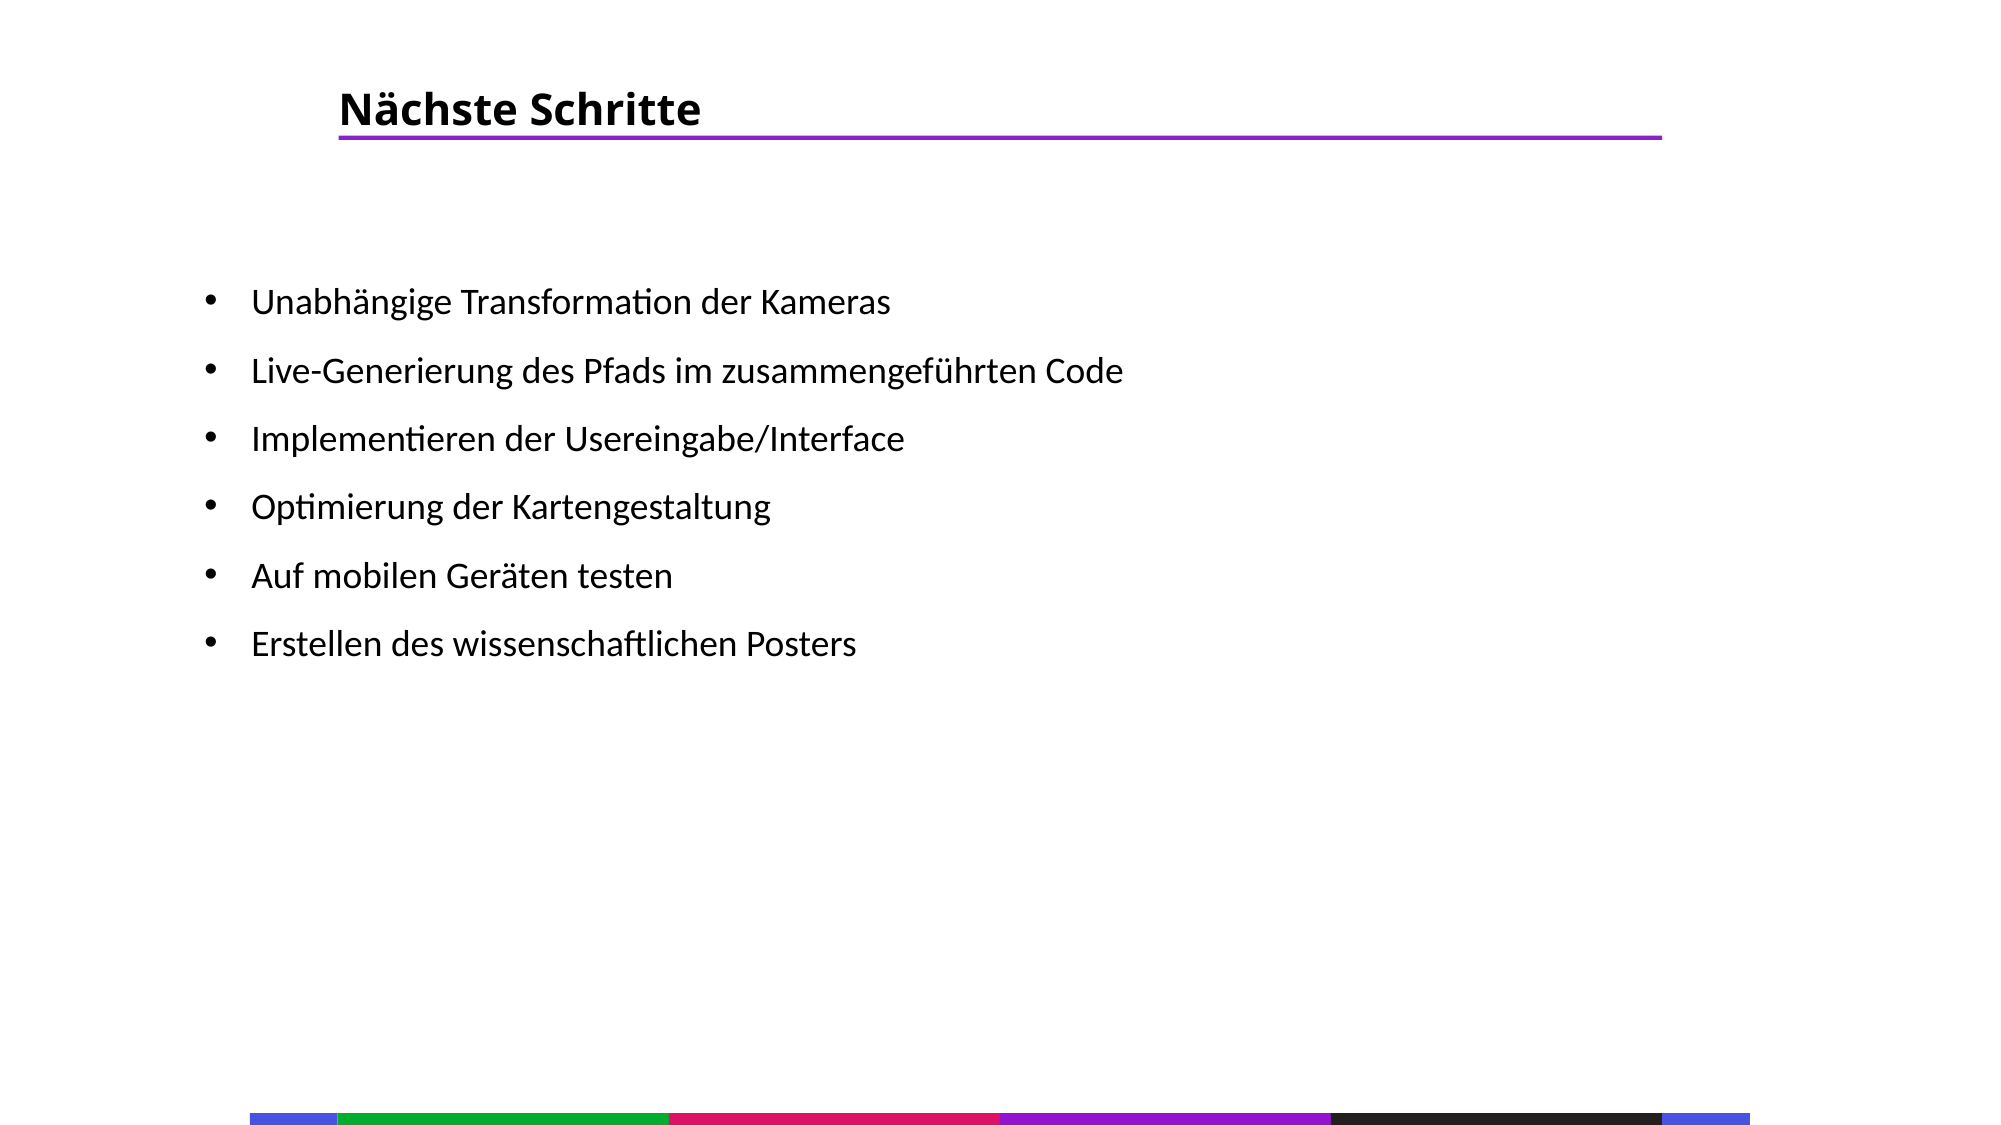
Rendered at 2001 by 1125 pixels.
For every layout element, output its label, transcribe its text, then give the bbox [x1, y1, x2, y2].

text_box Nächste Schritte [338, 82, 1467, 135]
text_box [249, 1113, 1750, 1125]
text_box Unabhängige Transformation der Kameras Live-Generierung des Pfads im zusammengeführten Code Implementieren der Usereingabe/Interface Optimierung der Kartengestaltung Auf mobilen Geräten testen Erstellen des wissenschaftlichen Posters [189, 263, 1709, 809]
